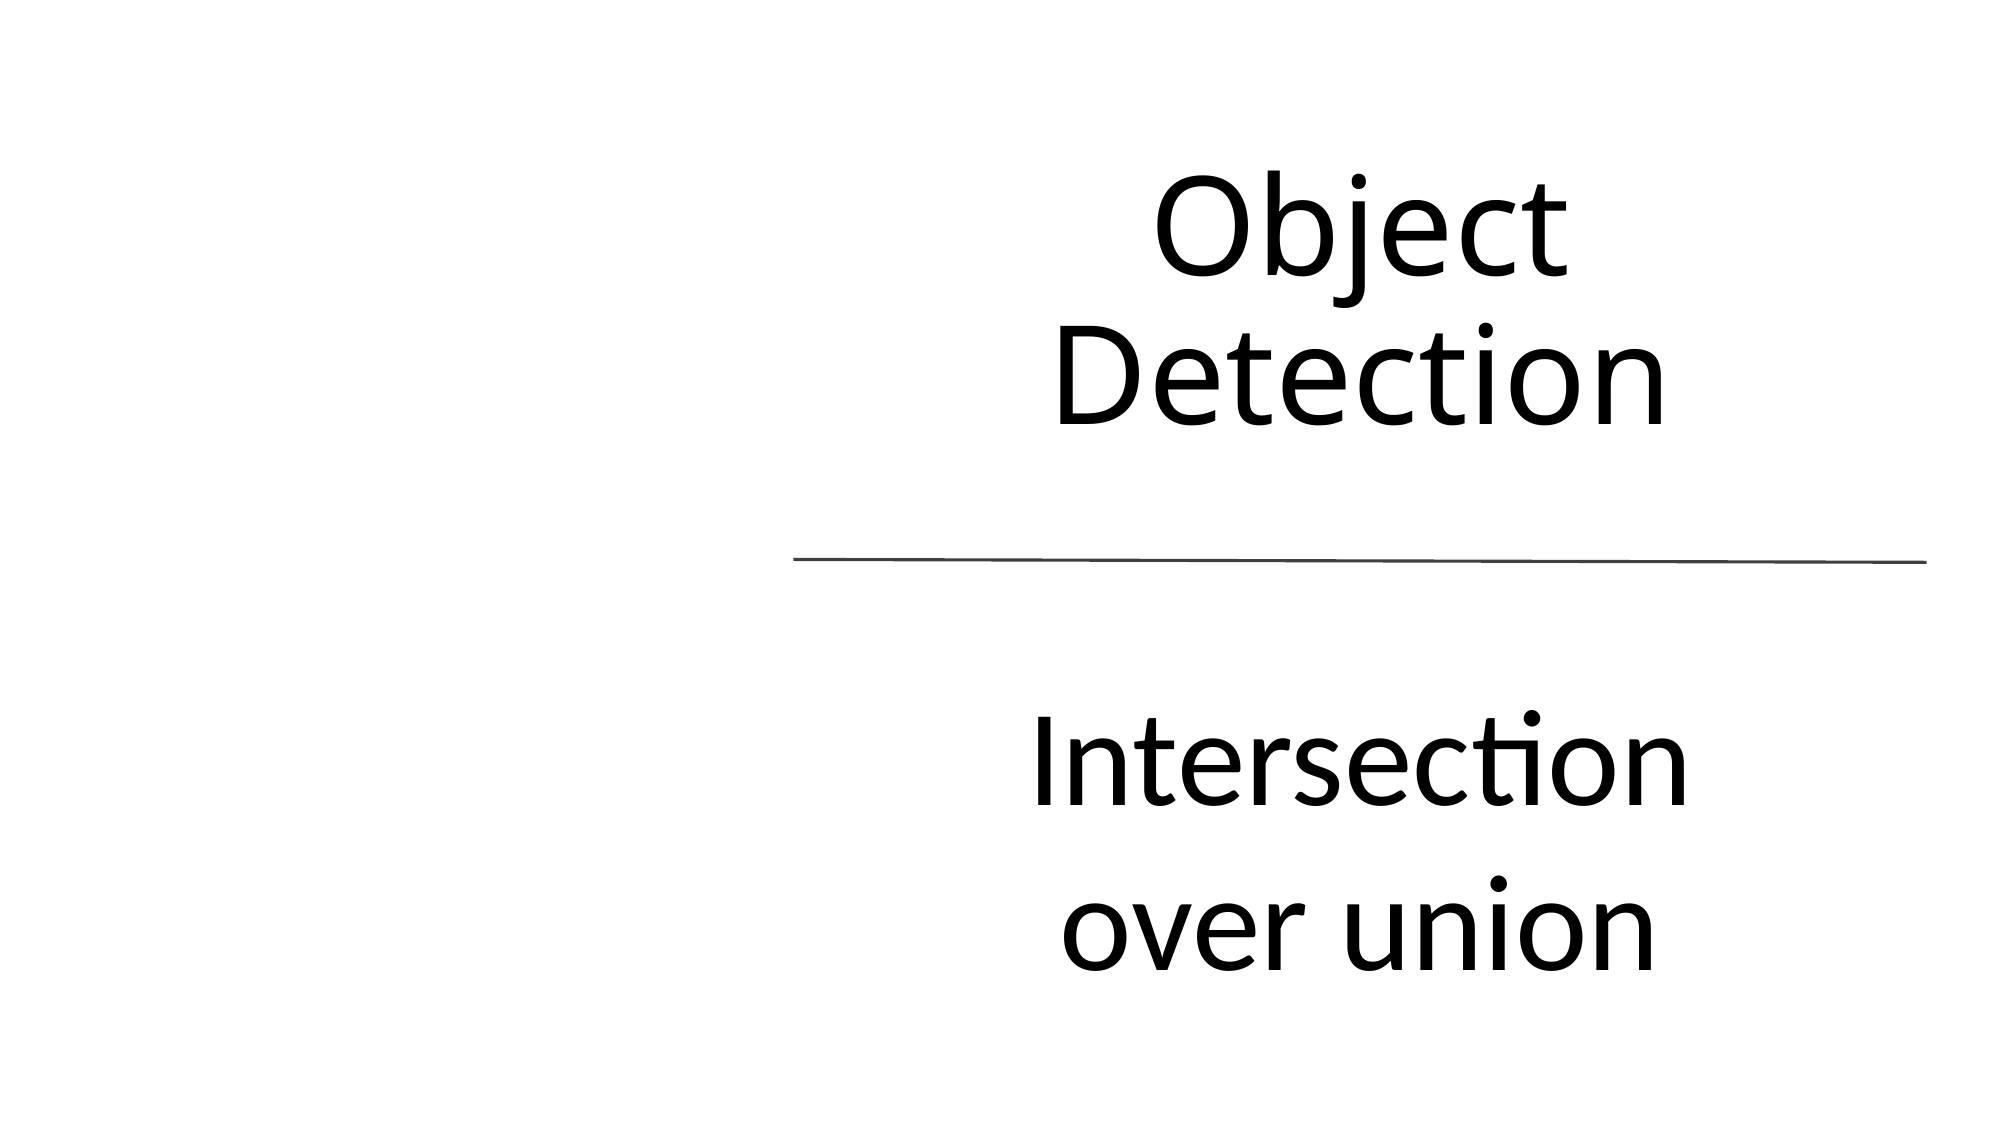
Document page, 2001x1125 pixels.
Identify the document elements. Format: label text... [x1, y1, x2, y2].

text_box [793, 559, 1927, 563]
text_box Intersection over union [899, 660, 1821, 1006]
title Object Detection [848, 161, 1872, 462]
